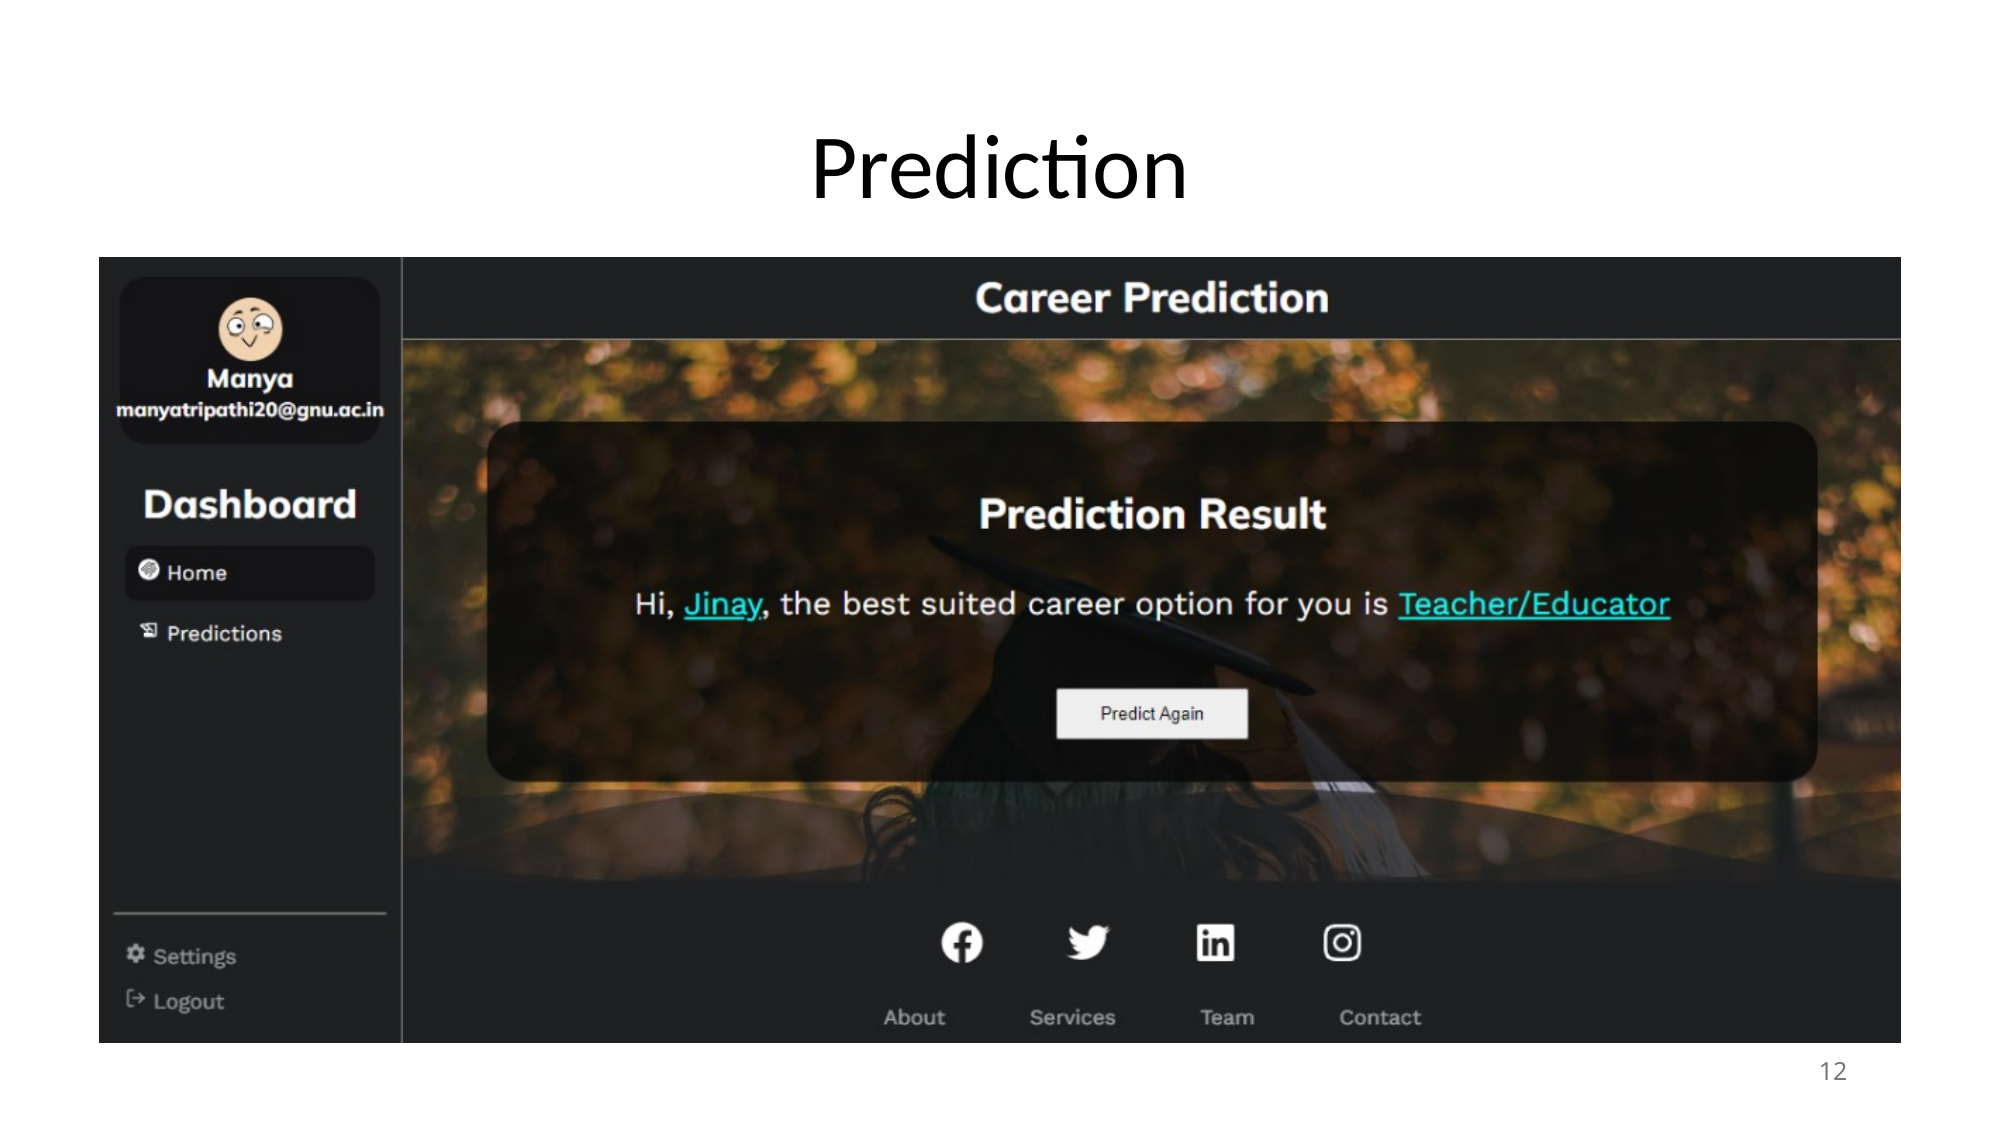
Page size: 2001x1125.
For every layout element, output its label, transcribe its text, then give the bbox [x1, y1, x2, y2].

title Prediction [137, 59, 1863, 256]
slide_number 12 [1412, 1044, 1863, 1103]
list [98, 256, 1902, 1044]
